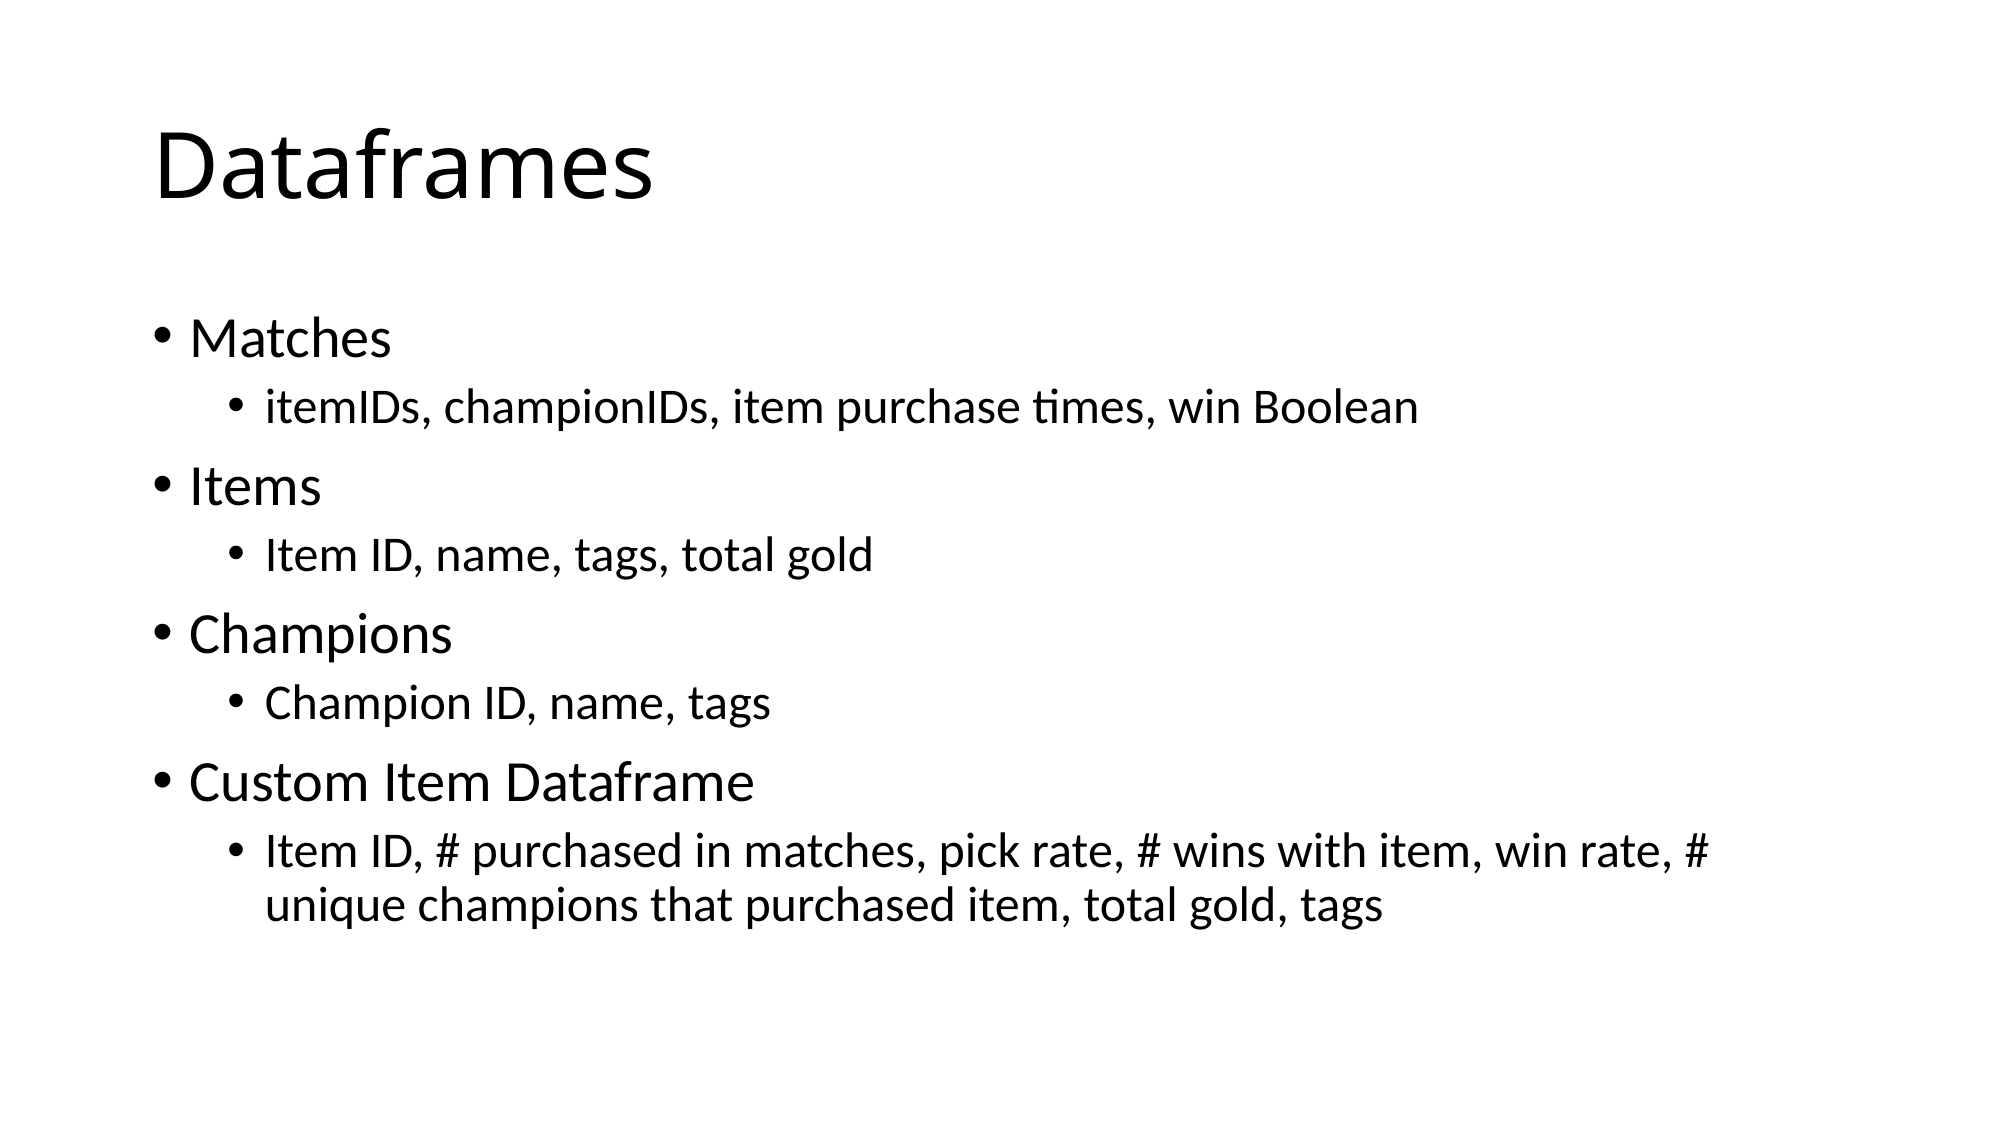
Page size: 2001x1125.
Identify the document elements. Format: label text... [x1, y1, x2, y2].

title Dataframes [137, 59, 1863, 278]
list Matches itemIDs, championIDs, item purchase times, win Boolean Items Item ID, name, tags, total gold Champions Champion ID, name, tags Custom Item Dataframe Item ID, # purchased in matches, pick rate, # wins with item, win rate, # unique champions that purchased item, total gold, tags [137, 299, 1863, 1014]
